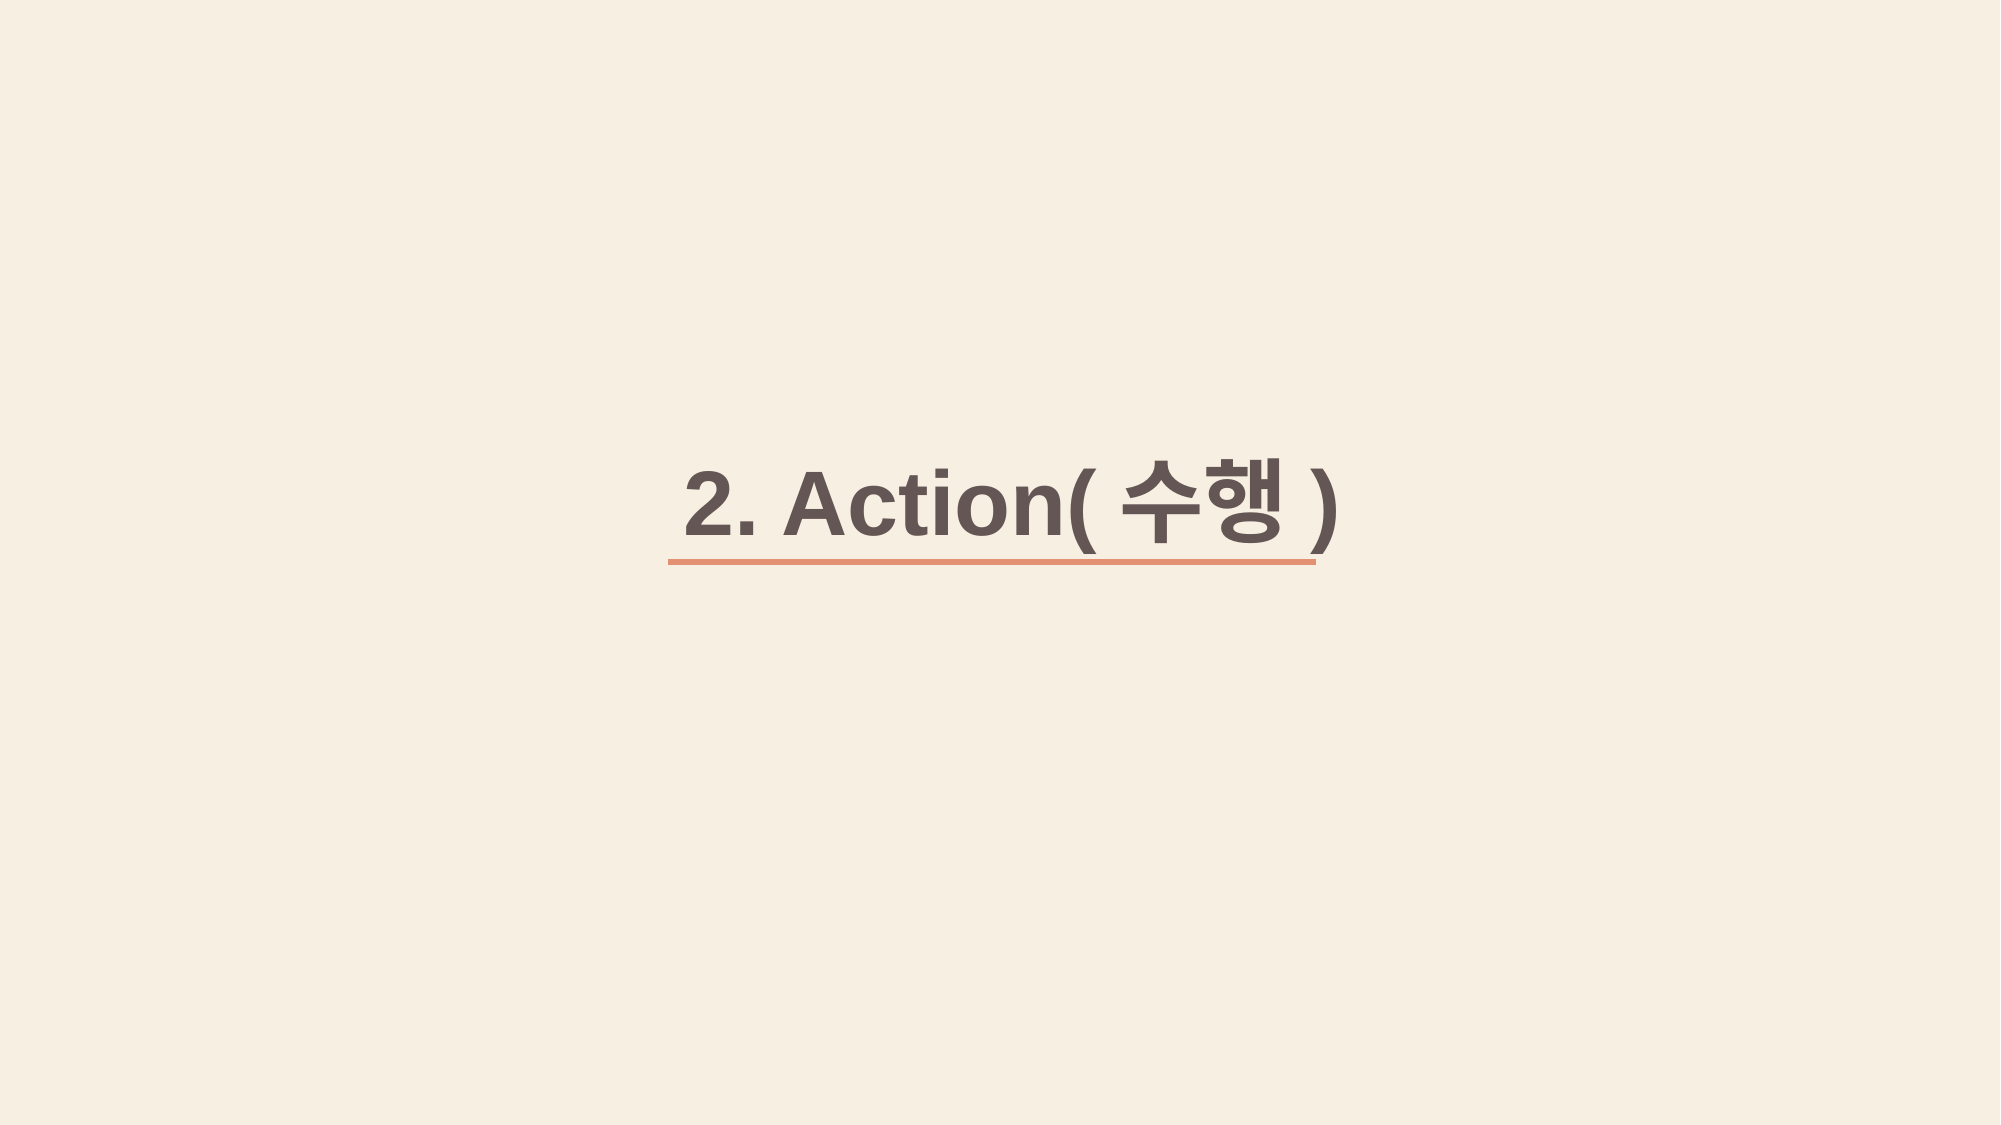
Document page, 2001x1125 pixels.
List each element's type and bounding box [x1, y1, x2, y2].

text_box [668, 436, 1425, 563]
